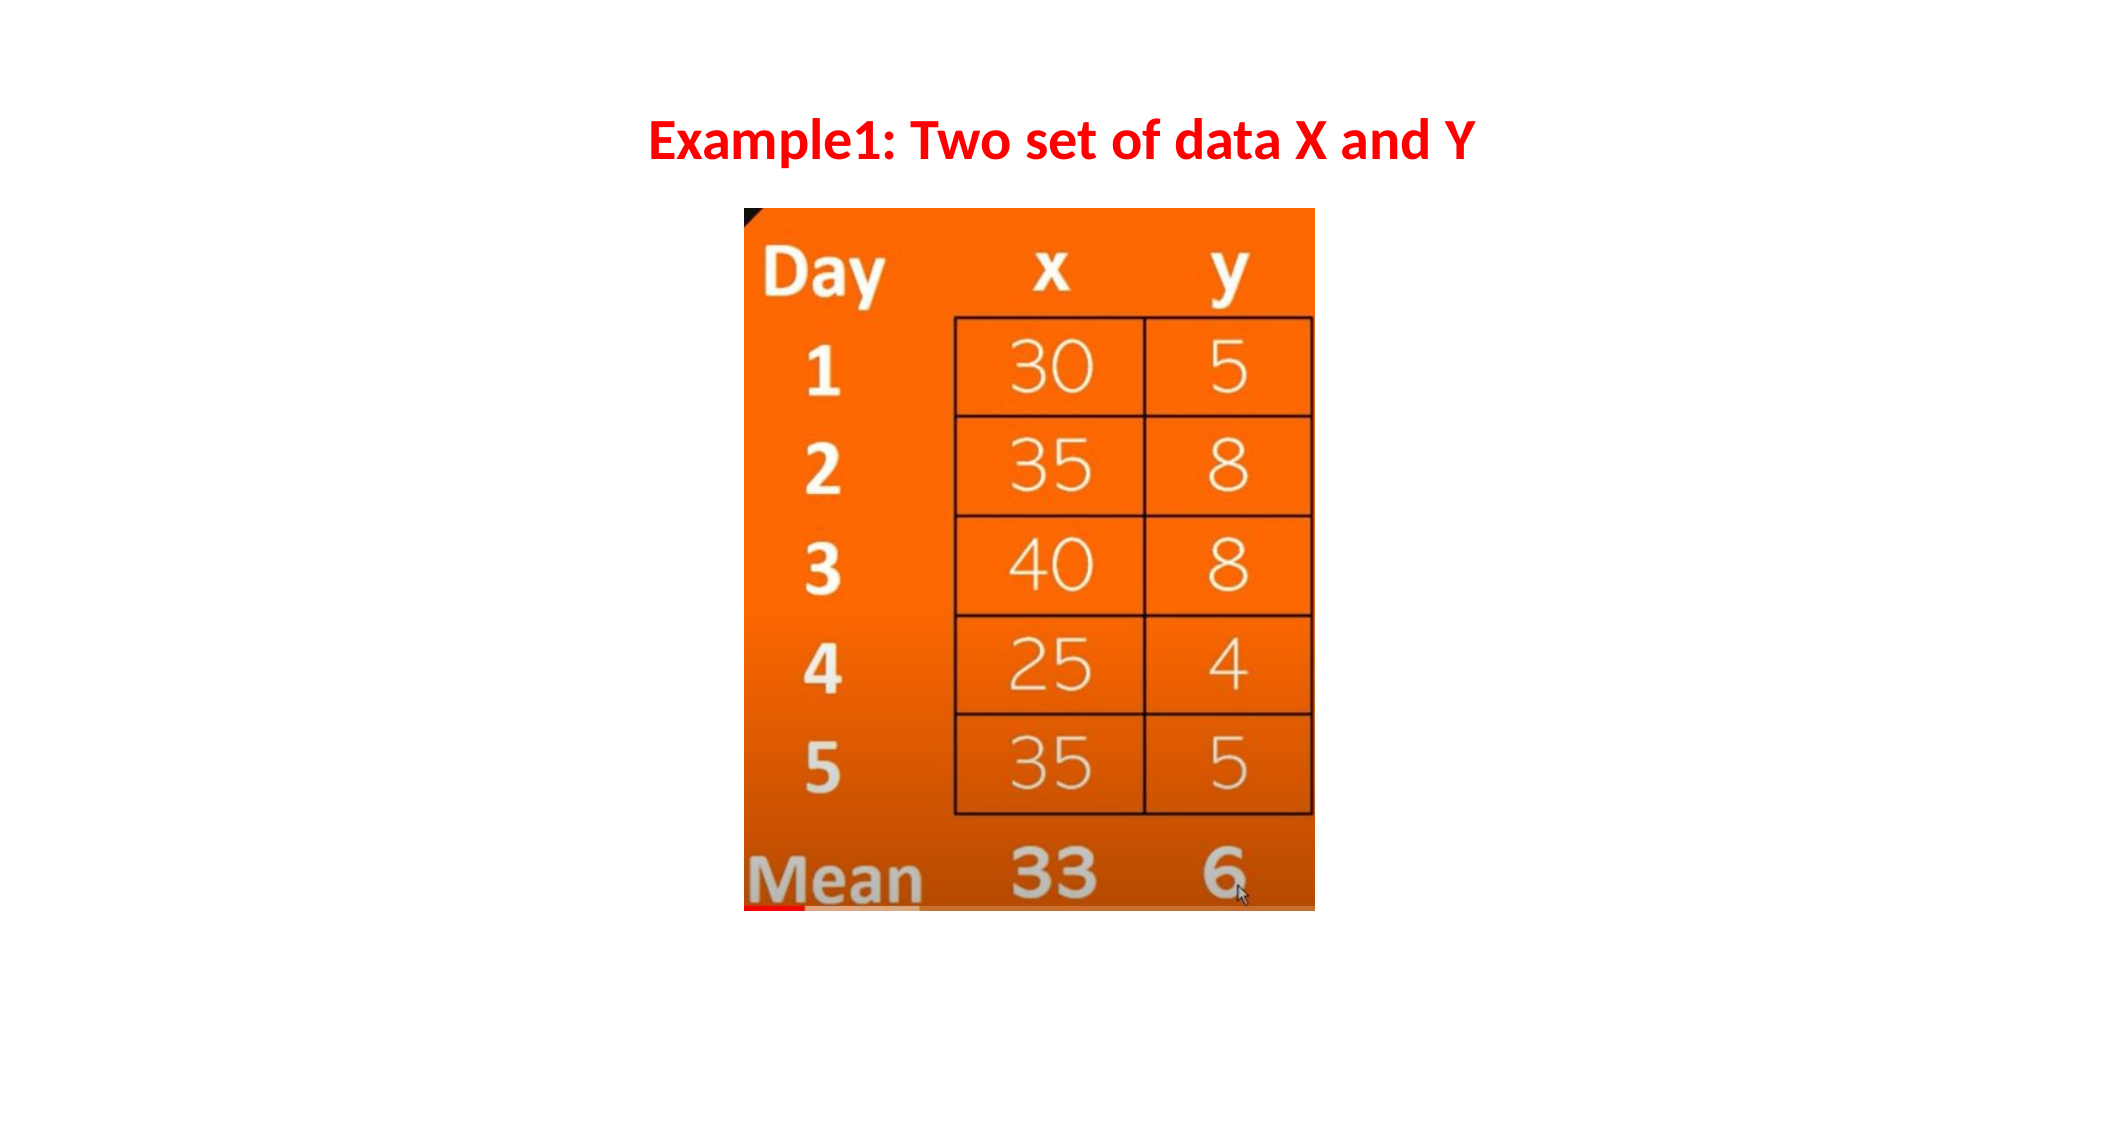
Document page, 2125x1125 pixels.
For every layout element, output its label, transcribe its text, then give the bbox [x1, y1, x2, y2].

picture [743, 207, 1315, 911]
title Example1: Two set of data X and Y [60, 38, 2064, 290]
